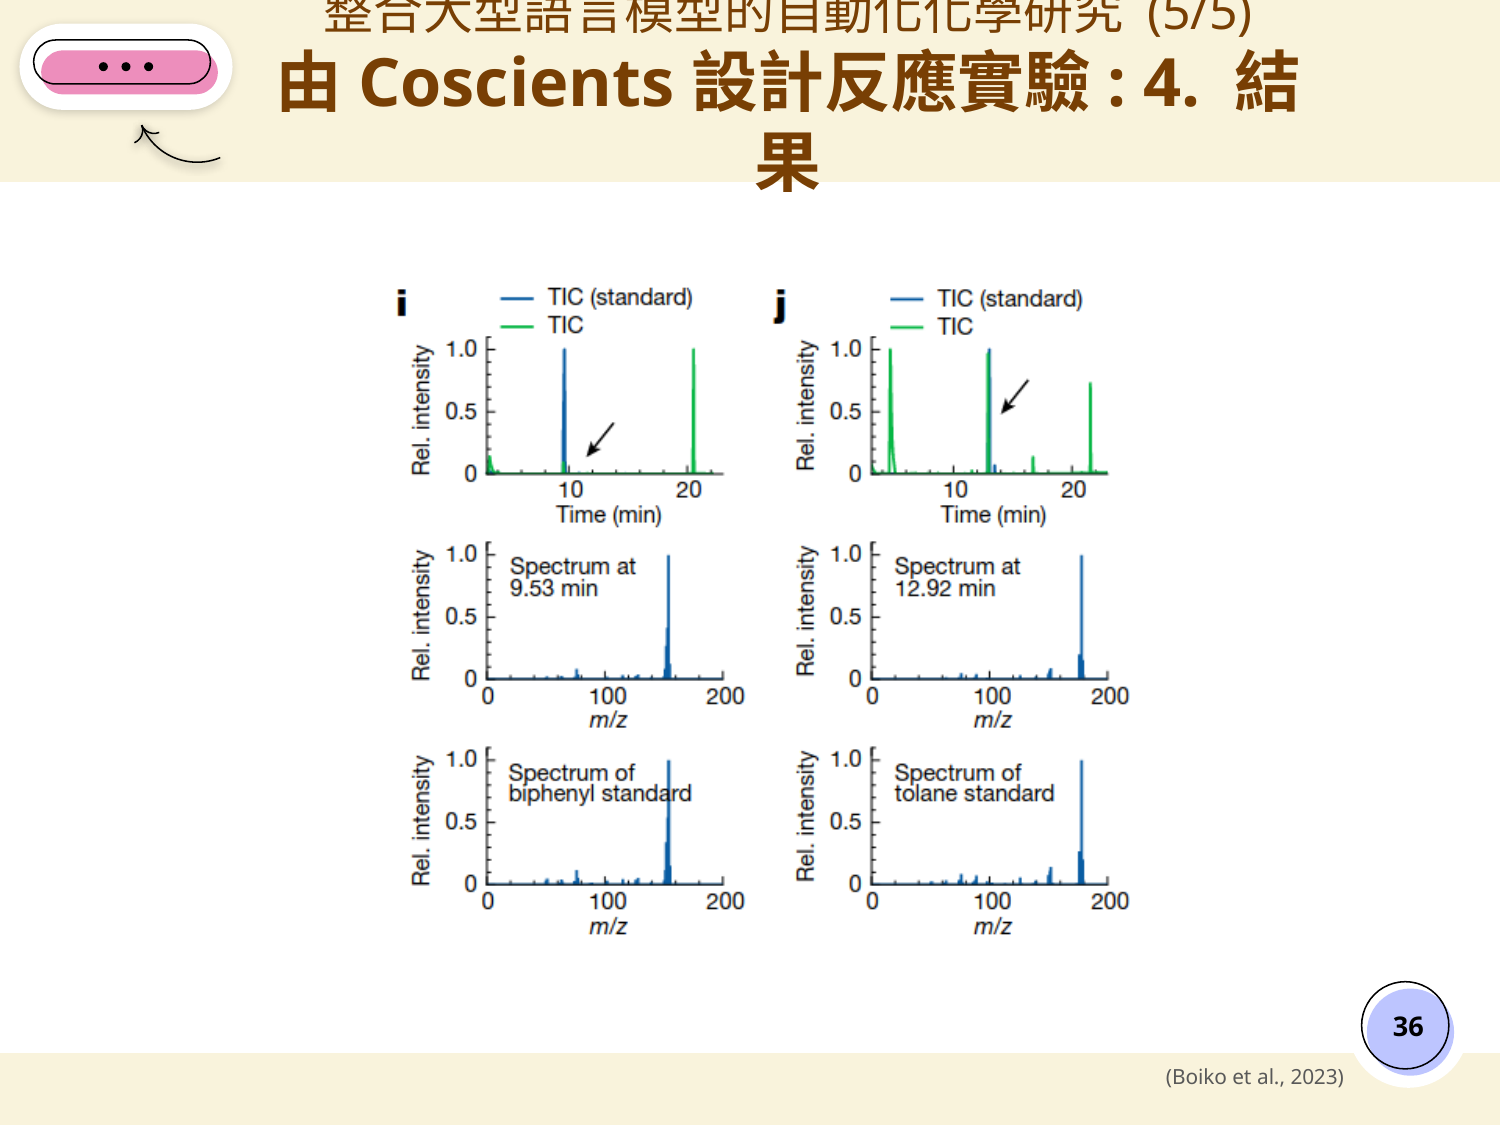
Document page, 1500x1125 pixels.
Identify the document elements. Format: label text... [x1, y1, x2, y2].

list (Boiko et al., 2023) [308, 1055, 1344, 1098]
slide_number ‹#› [1363, 984, 1454, 1071]
picture [380, 263, 1147, 958]
title 整合大型語言模型的自動化化學研究 (5/5) 由Coscients設計反應實驗: 4. 結果 [232, 23, 1344, 171]
